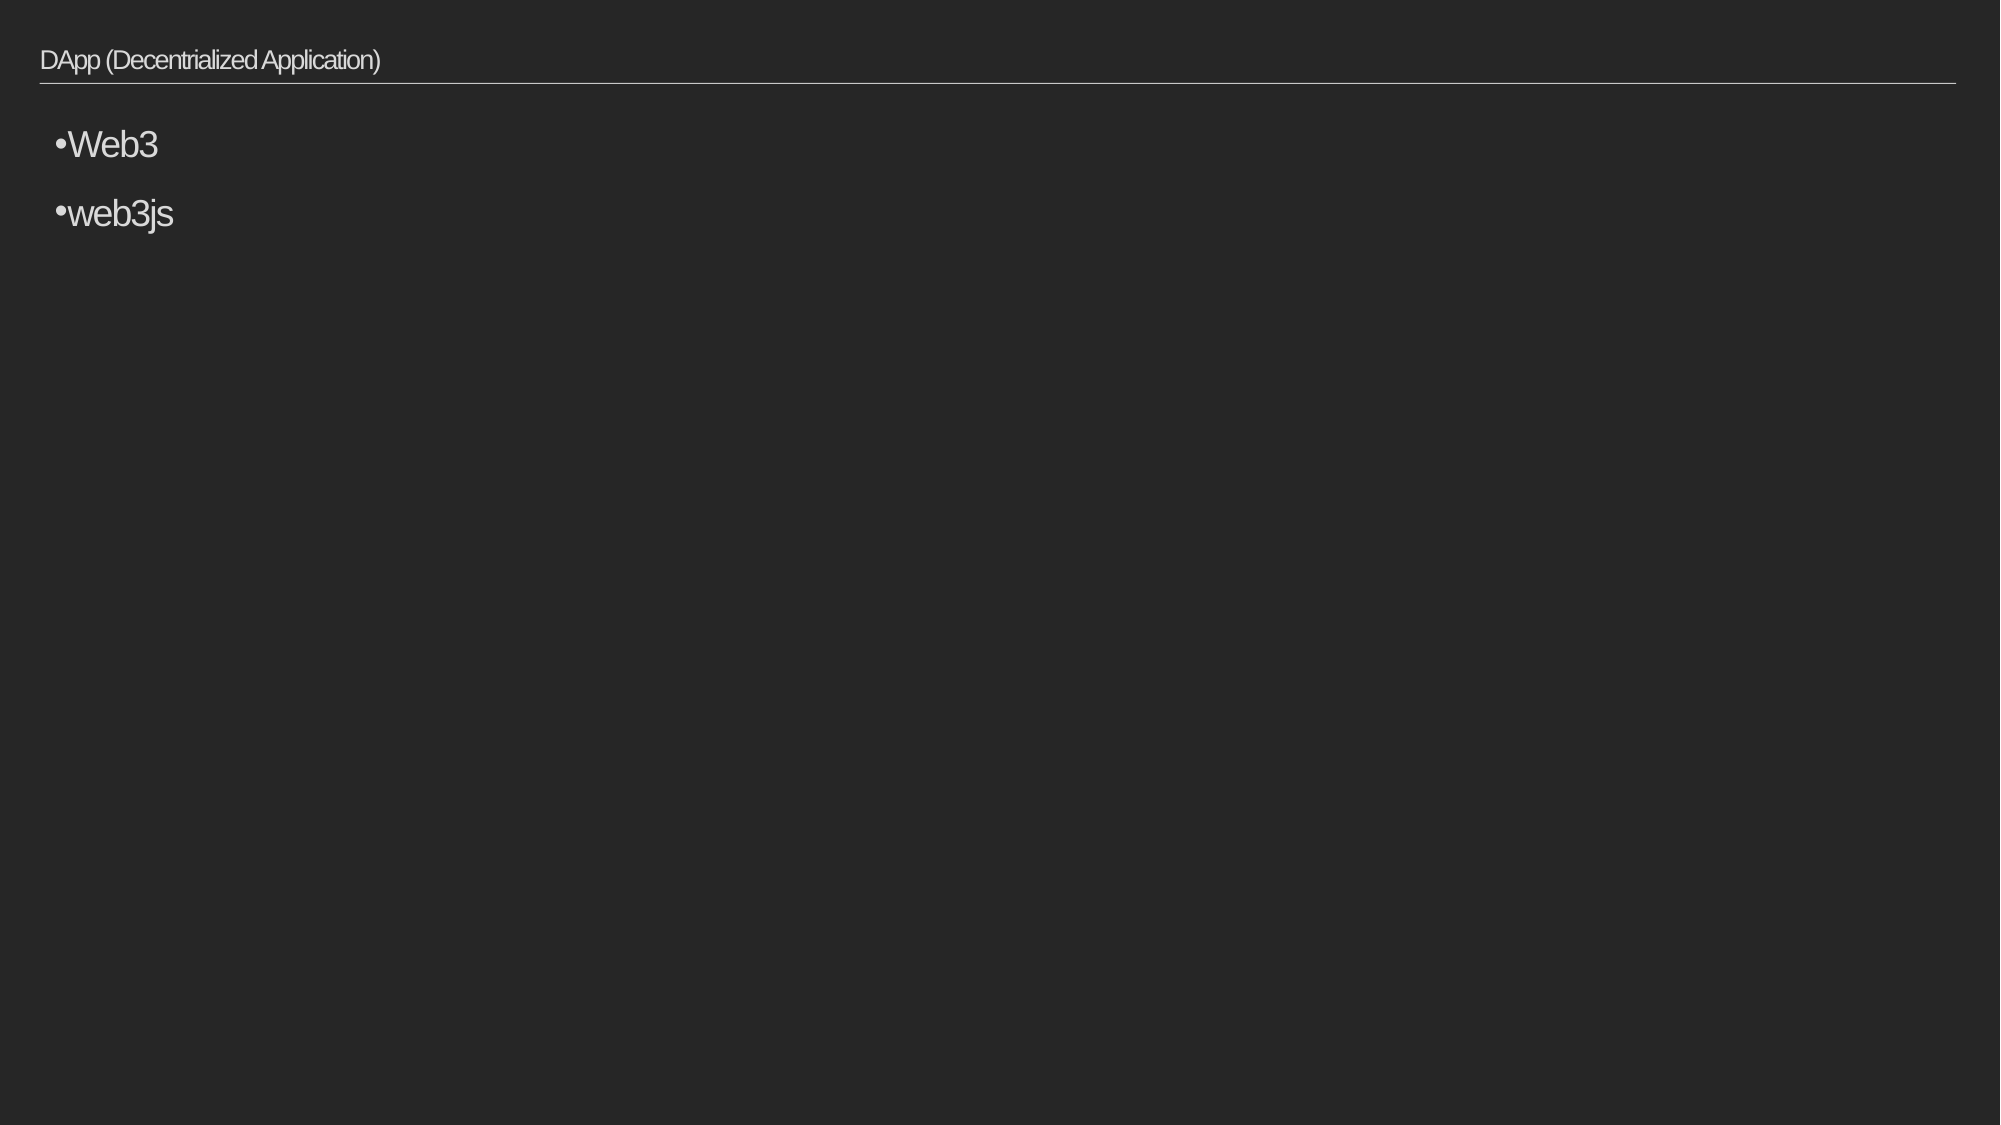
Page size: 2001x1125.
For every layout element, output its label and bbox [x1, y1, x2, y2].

list [39, 110, 1957, 825]
title [39, 31, 1961, 84]
